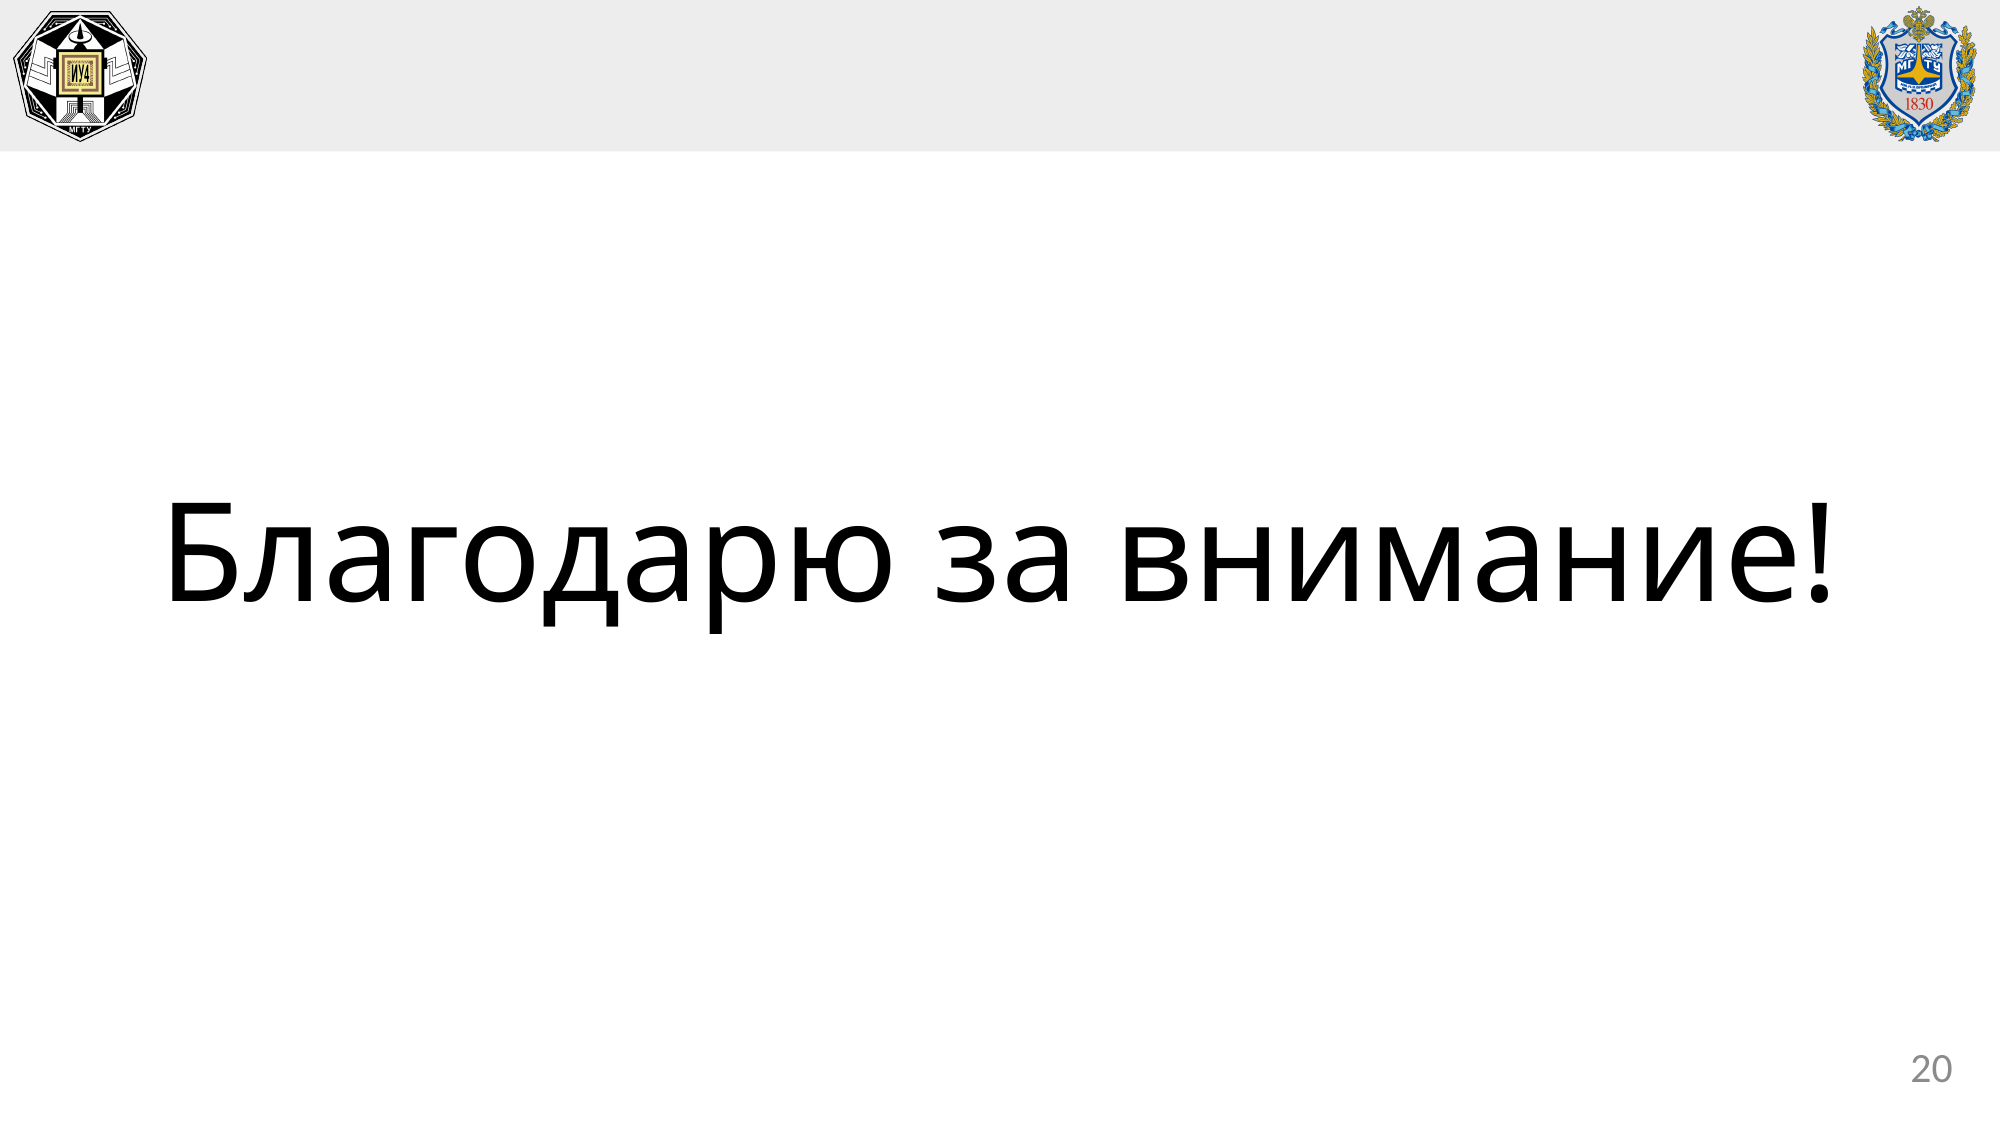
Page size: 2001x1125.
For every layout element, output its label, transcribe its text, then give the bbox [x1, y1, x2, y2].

picture [1862, 6, 1977, 142]
slide_number 20 [1517, 1036, 1968, 1097]
picture [13, 11, 147, 142]
list Благодарю за внимание! [137, 101, 1863, 1014]
